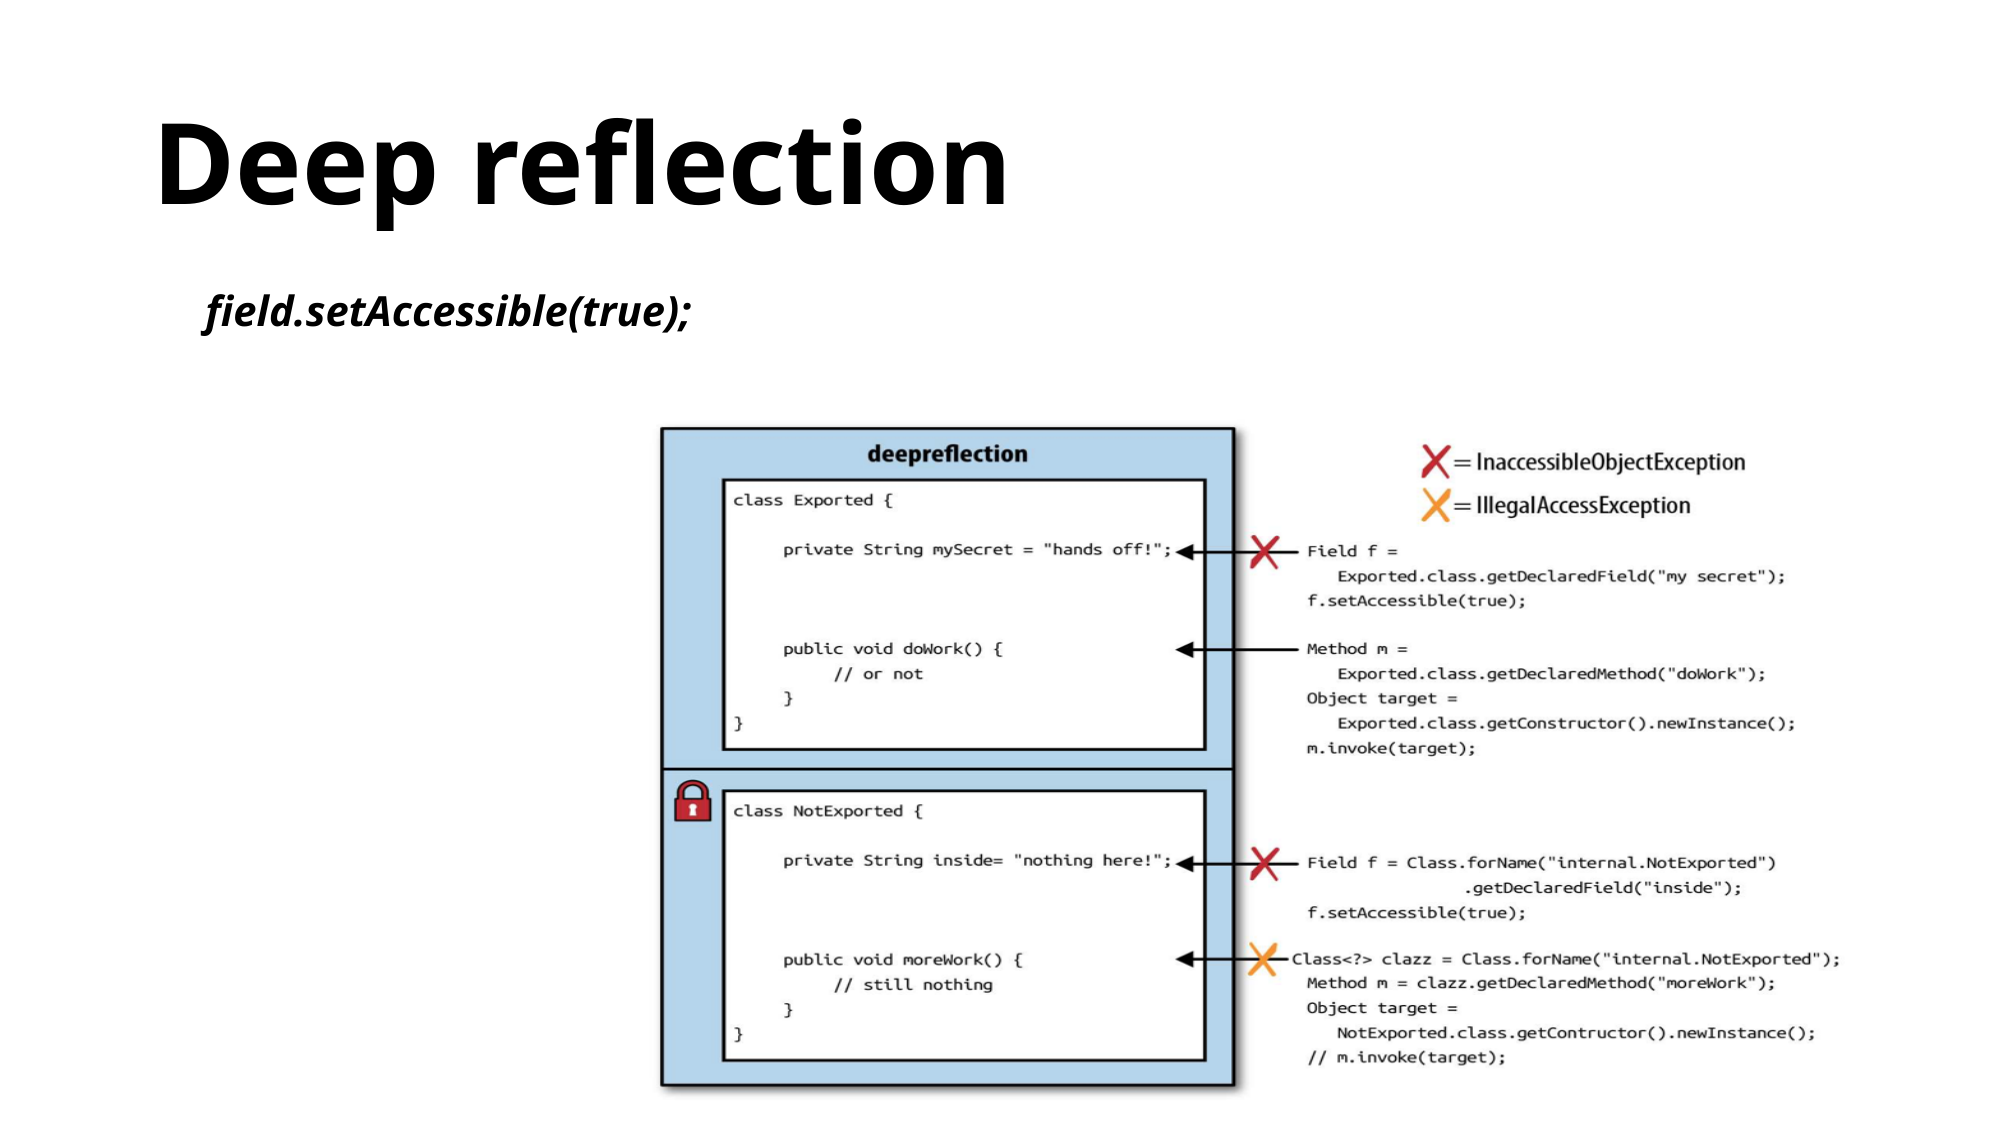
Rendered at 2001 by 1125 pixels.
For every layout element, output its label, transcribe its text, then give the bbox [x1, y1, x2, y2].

title Deep reflection [137, 59, 1863, 278]
text_box field.setAccessible(true); [190, 277, 1017, 343]
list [622, 411, 1915, 1125]
